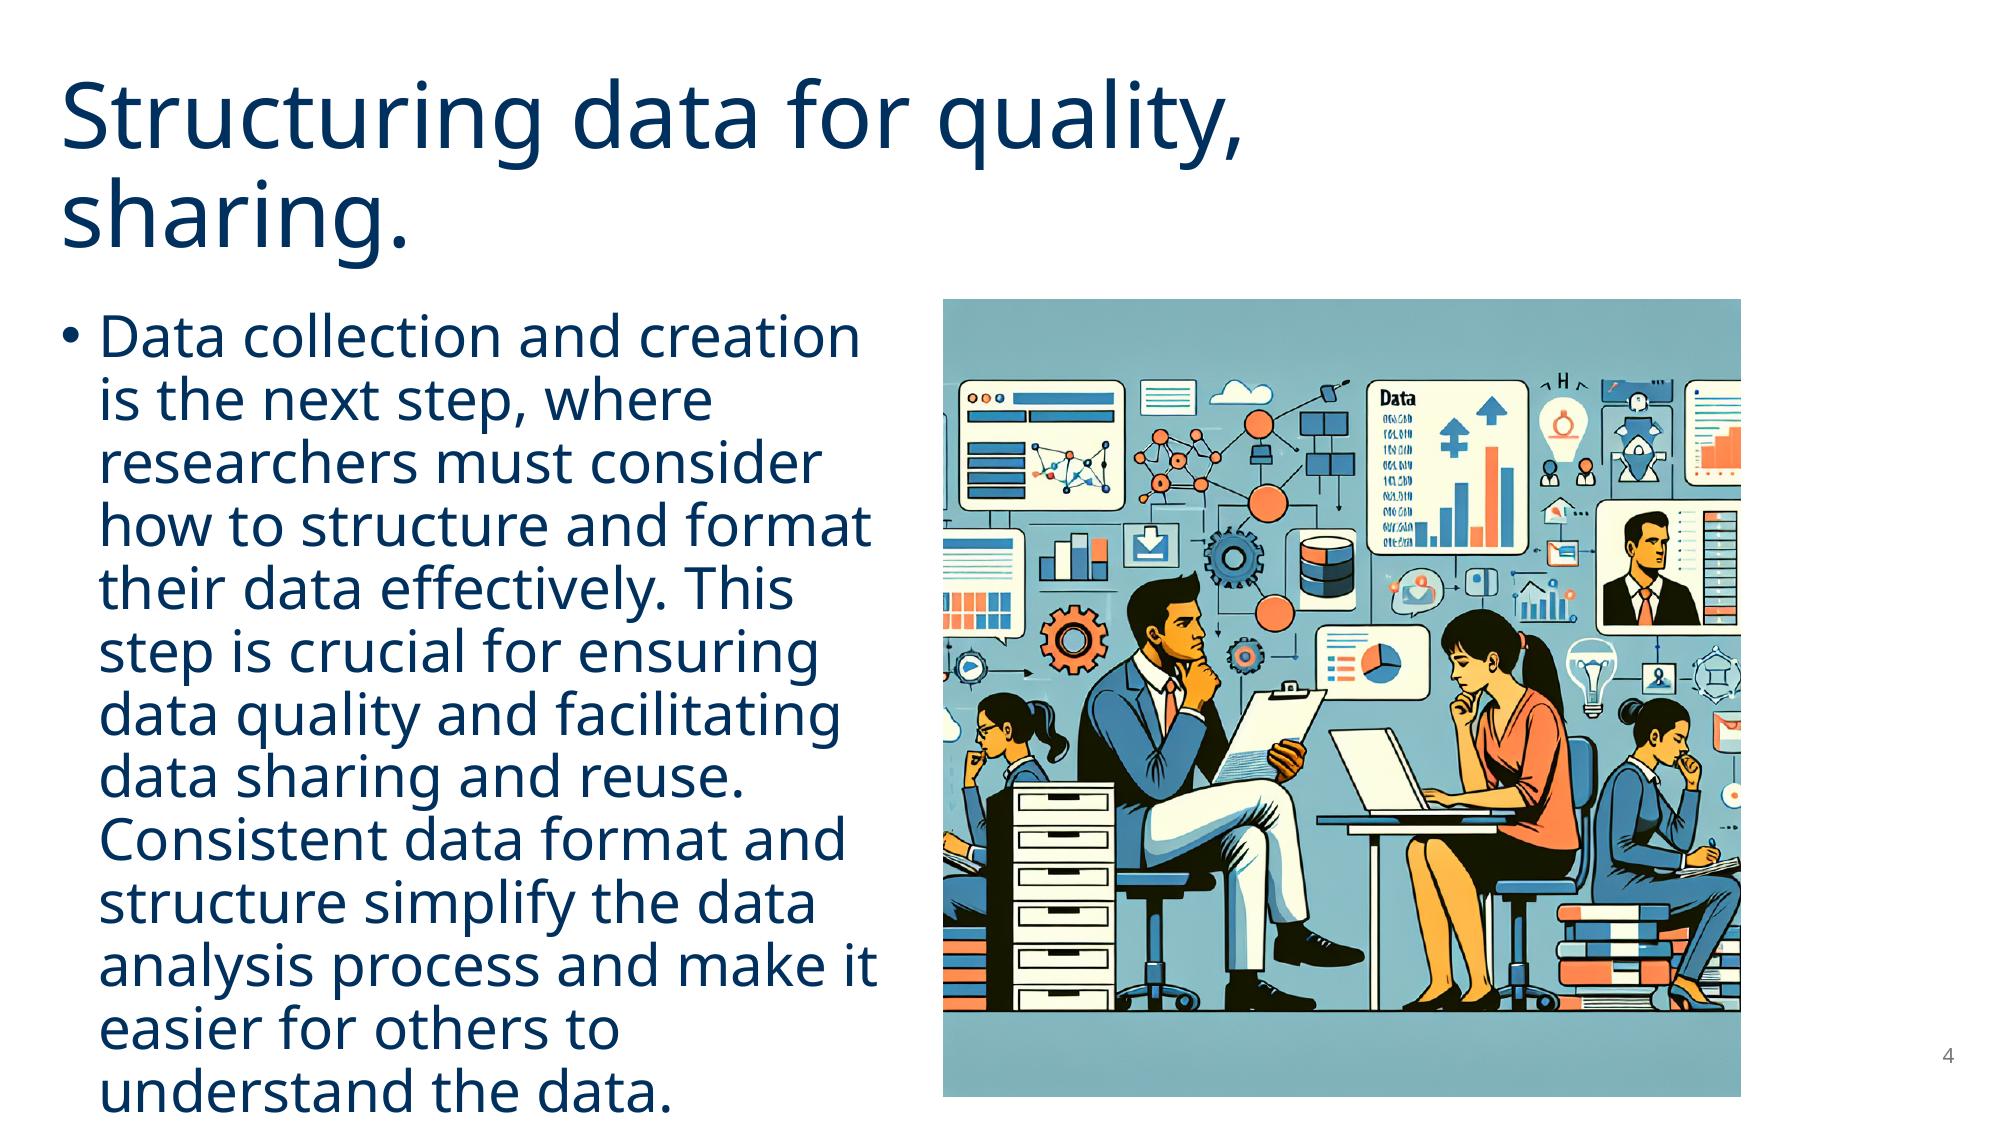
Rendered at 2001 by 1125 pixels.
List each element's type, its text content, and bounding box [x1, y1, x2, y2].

list Data collection and creation is the next step, where researchers must consider how to structure and format their data effectively. This step is crucial for ensuring data quality and facilitating data sharing and reuse. Consistent data format and structure simplify the data analysis process and make it easier for others to understand the data. [45, 299, 924, 1097]
picture [943, 299, 1741, 1097]
title Structuring data for quality, sharing. [45, 59, 1552, 278]
